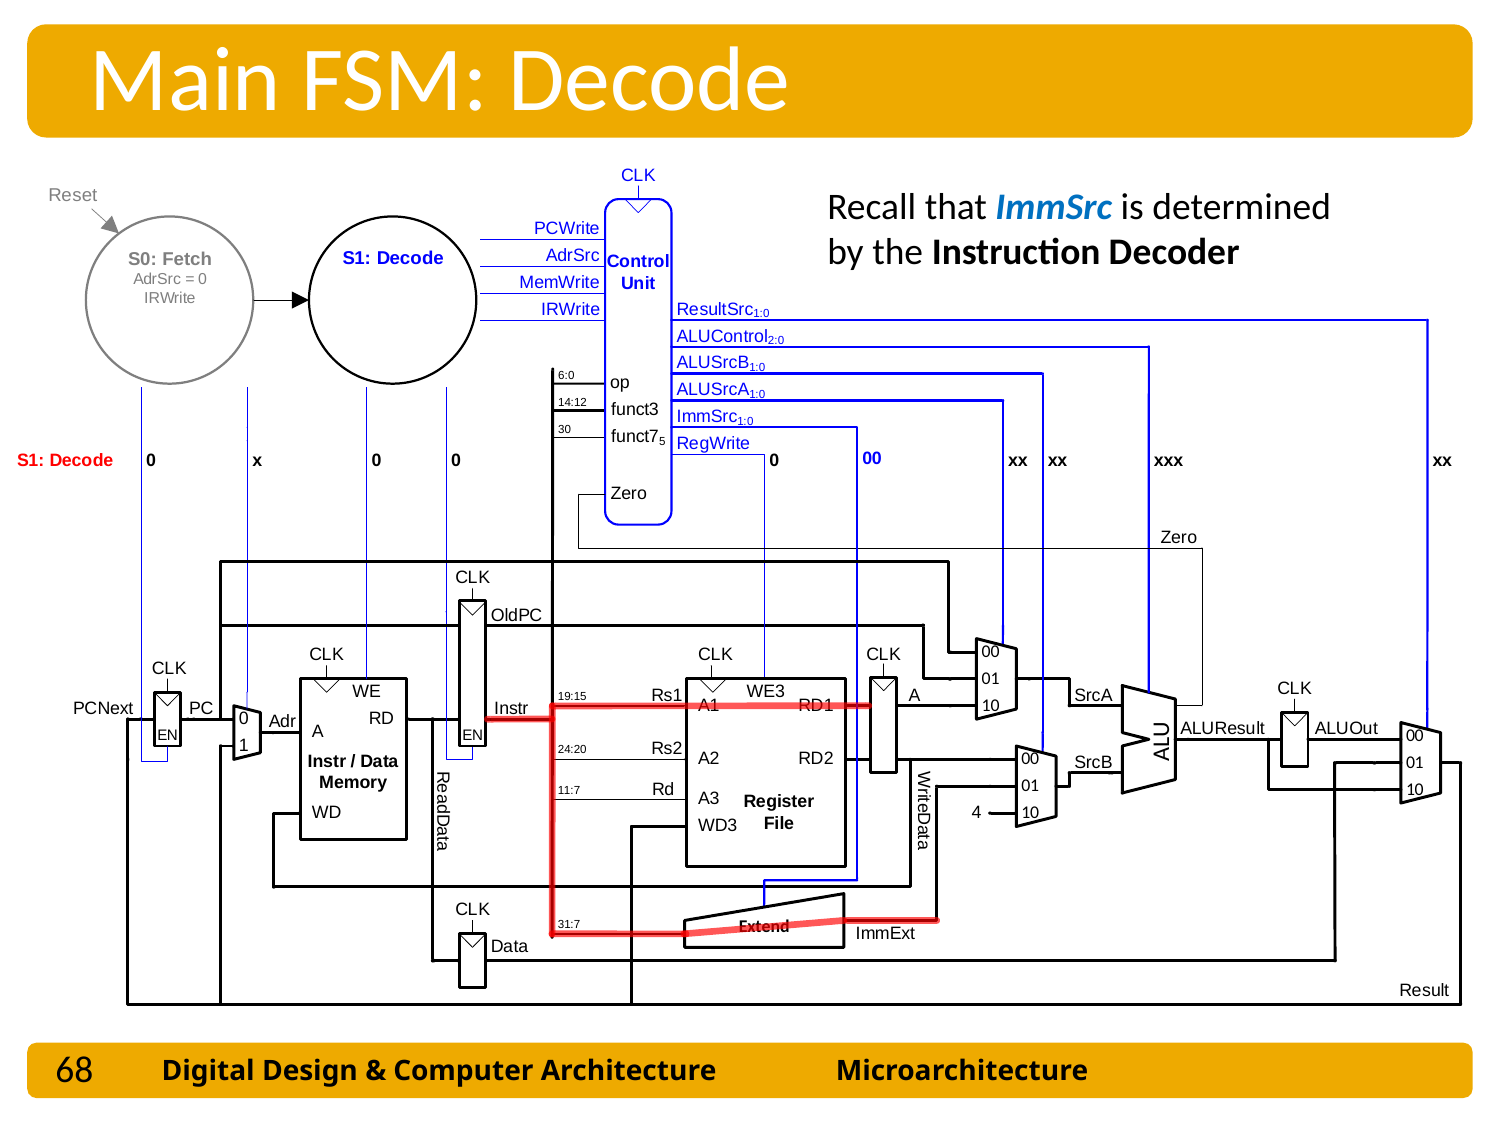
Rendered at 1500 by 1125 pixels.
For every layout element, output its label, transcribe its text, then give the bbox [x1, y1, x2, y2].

text_box Main FSM: Decode [75, 11, 1450, 136]
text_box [0, 144, 1477, 1021]
slide_number 68 [40, 1037, 164, 1096]
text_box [24, 162, 480, 388]
